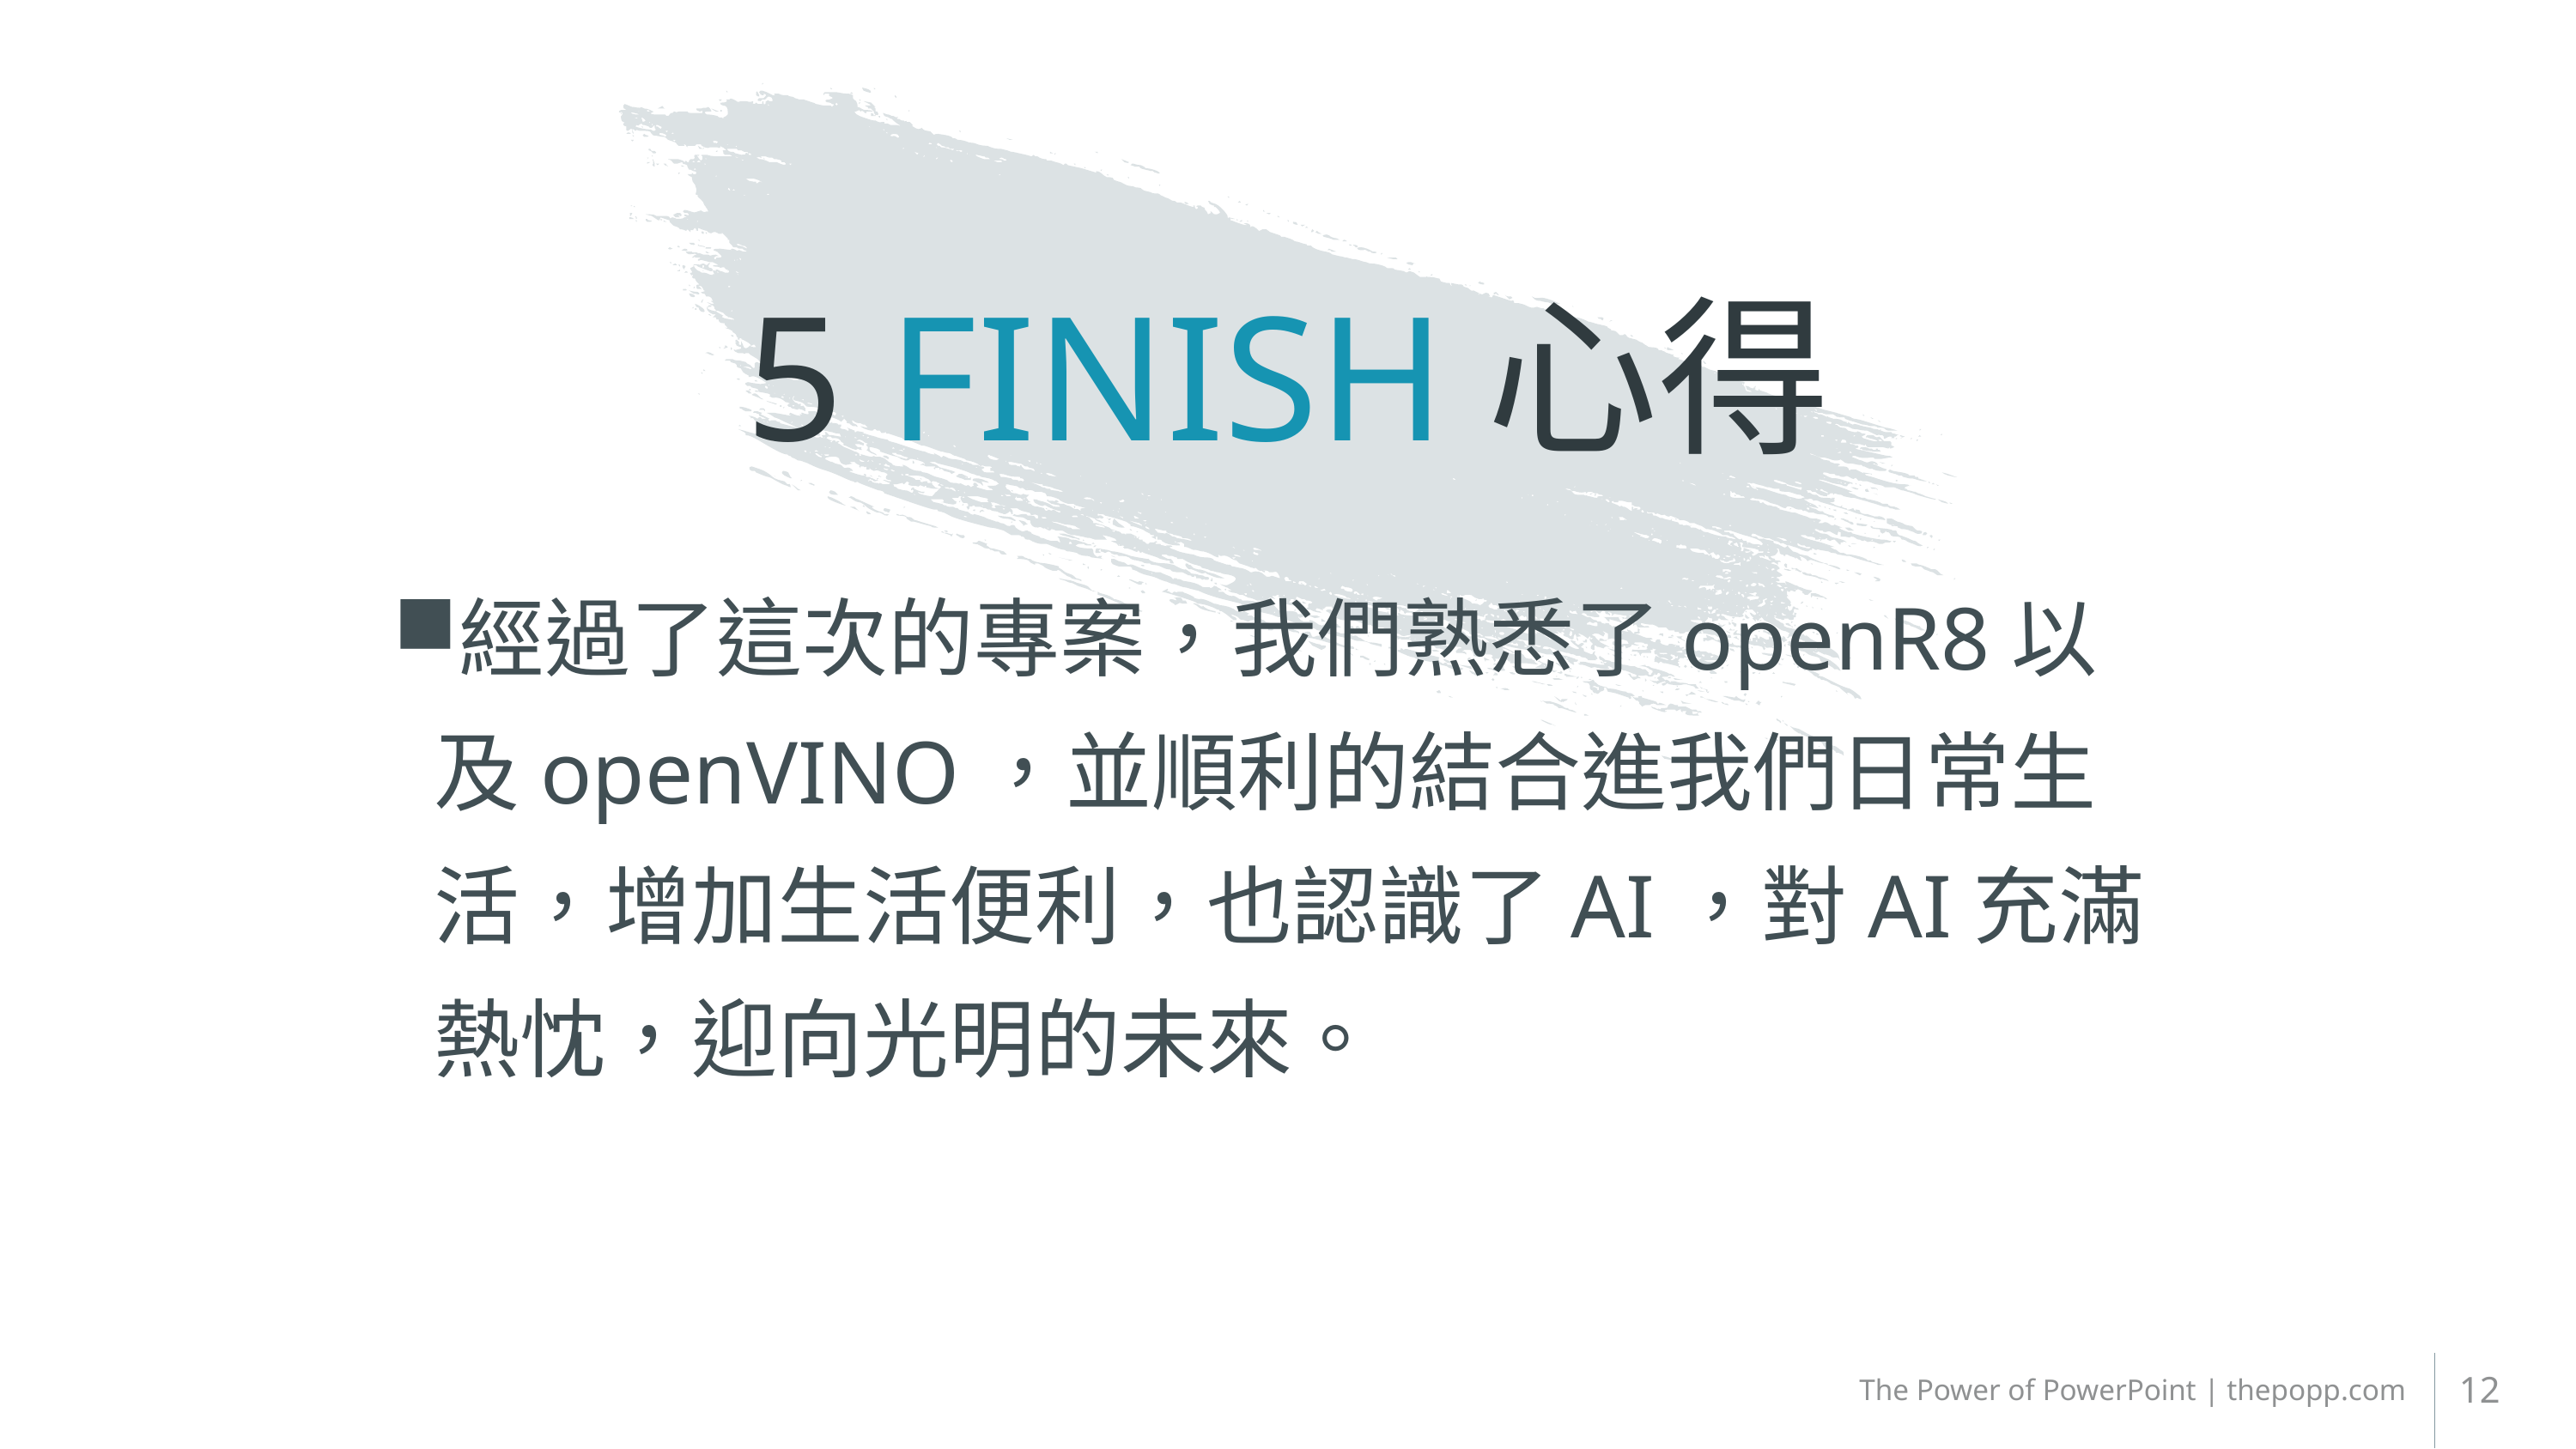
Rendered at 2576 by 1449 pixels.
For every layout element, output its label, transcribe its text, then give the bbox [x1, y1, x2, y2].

footer The Power of PowerPoint | thepopp.com [1550, 1353, 2420, 1430]
slide_number 12 [2434, 1353, 2525, 1430]
list 經過了這次的專案，我們熟悉了openR8以及openVINO，並順利的結合進我們日常生活，增加生活便利，也認識了AI，對AI充滿熱忱，迎向光明的未來。 [380, 510, 2196, 1131]
title 5 FINISH心得 [380, 251, 2196, 482]
